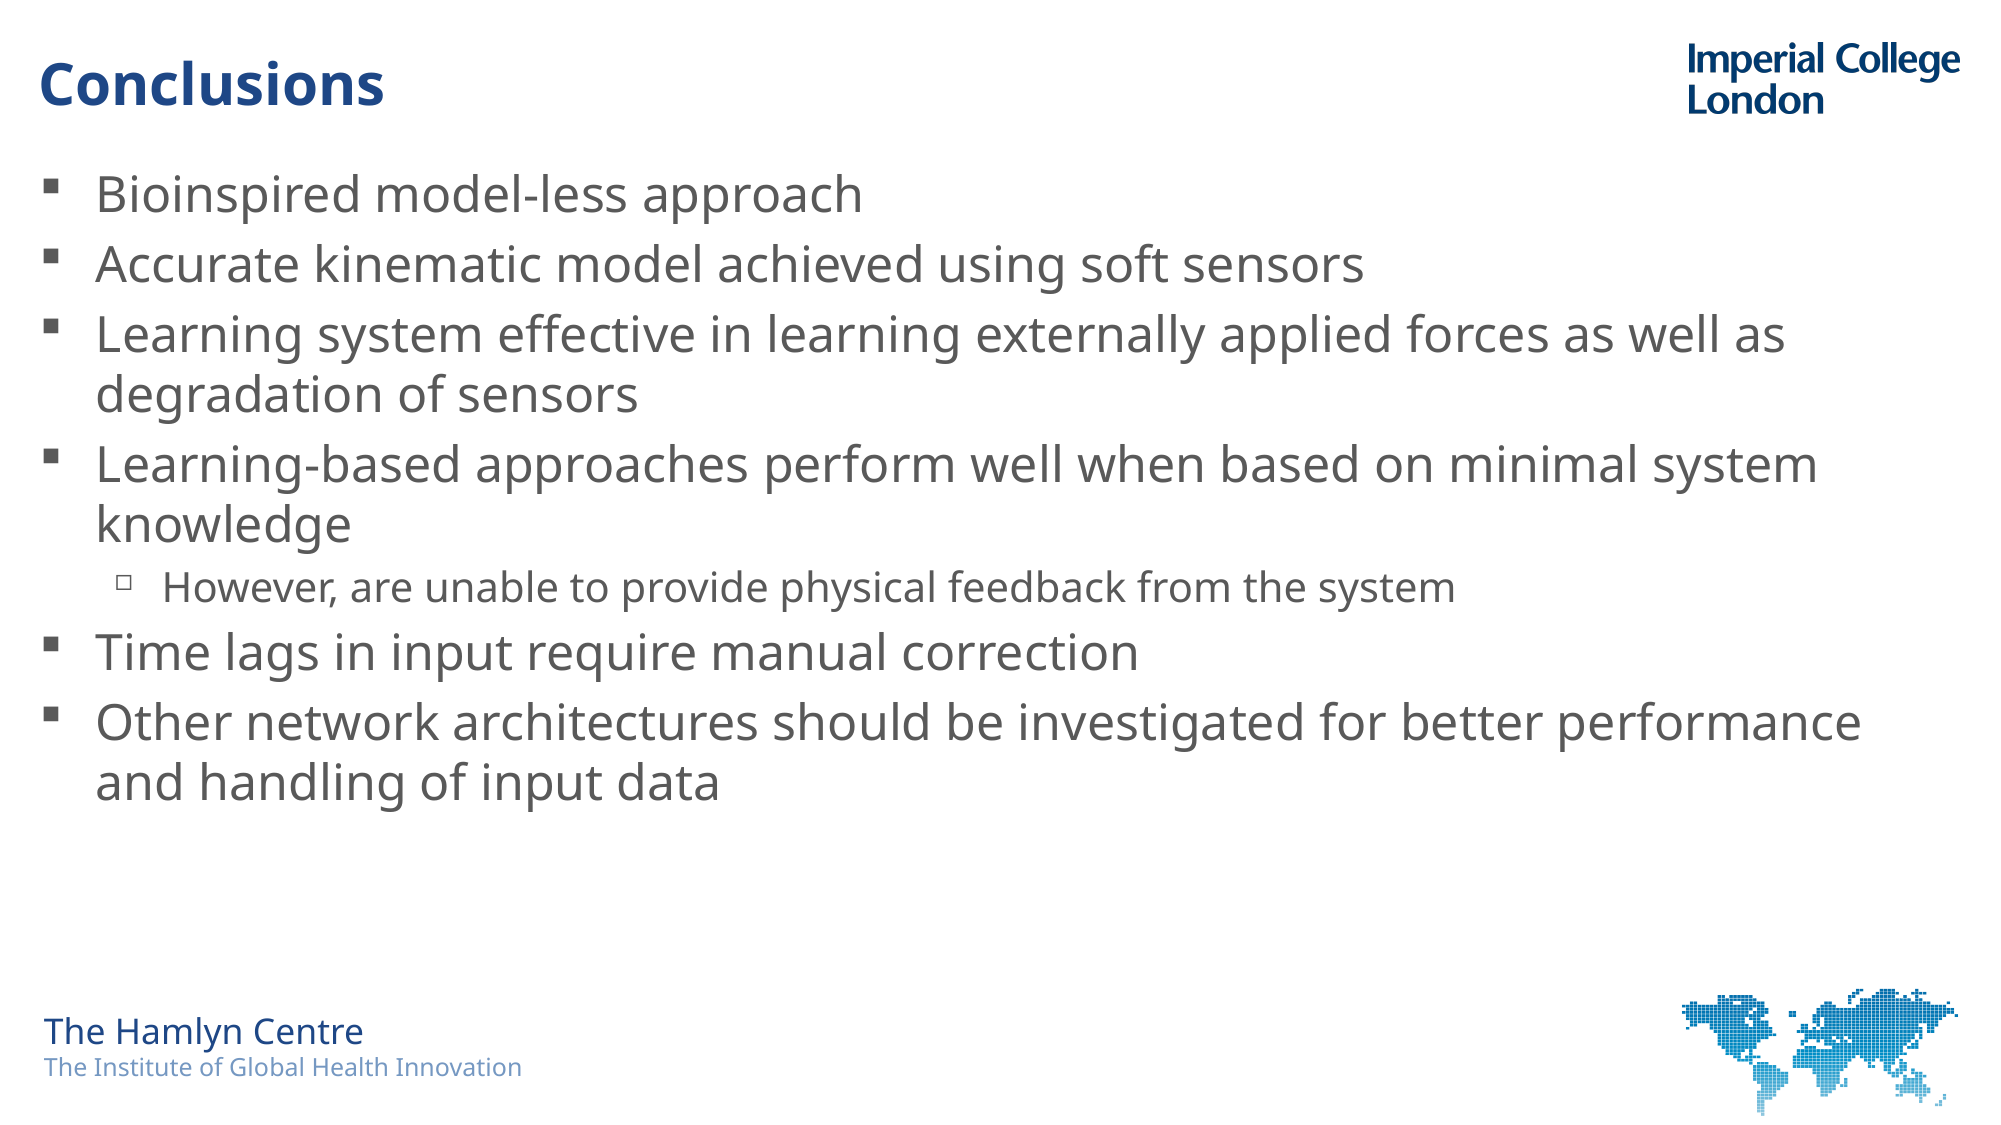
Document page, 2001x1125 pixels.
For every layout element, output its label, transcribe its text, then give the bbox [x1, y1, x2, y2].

picture [1691, 42, 1960, 114]
picture [1661, 974, 1976, 1118]
list Bioinspired model-less approach Accurate kinematic model achieved using soft sensors Learning system effective in learning externally applied forces as well as degradation of sensors Learning-based approaches perform well when based on minimal system knowledge However, are unable to provide physical feedback from the system Time lags in input require manual correction Other network architectures should be investigated for better performance and handling of input data [24, 154, 1961, 987]
title Conclusions [23, 32, 1691, 133]
